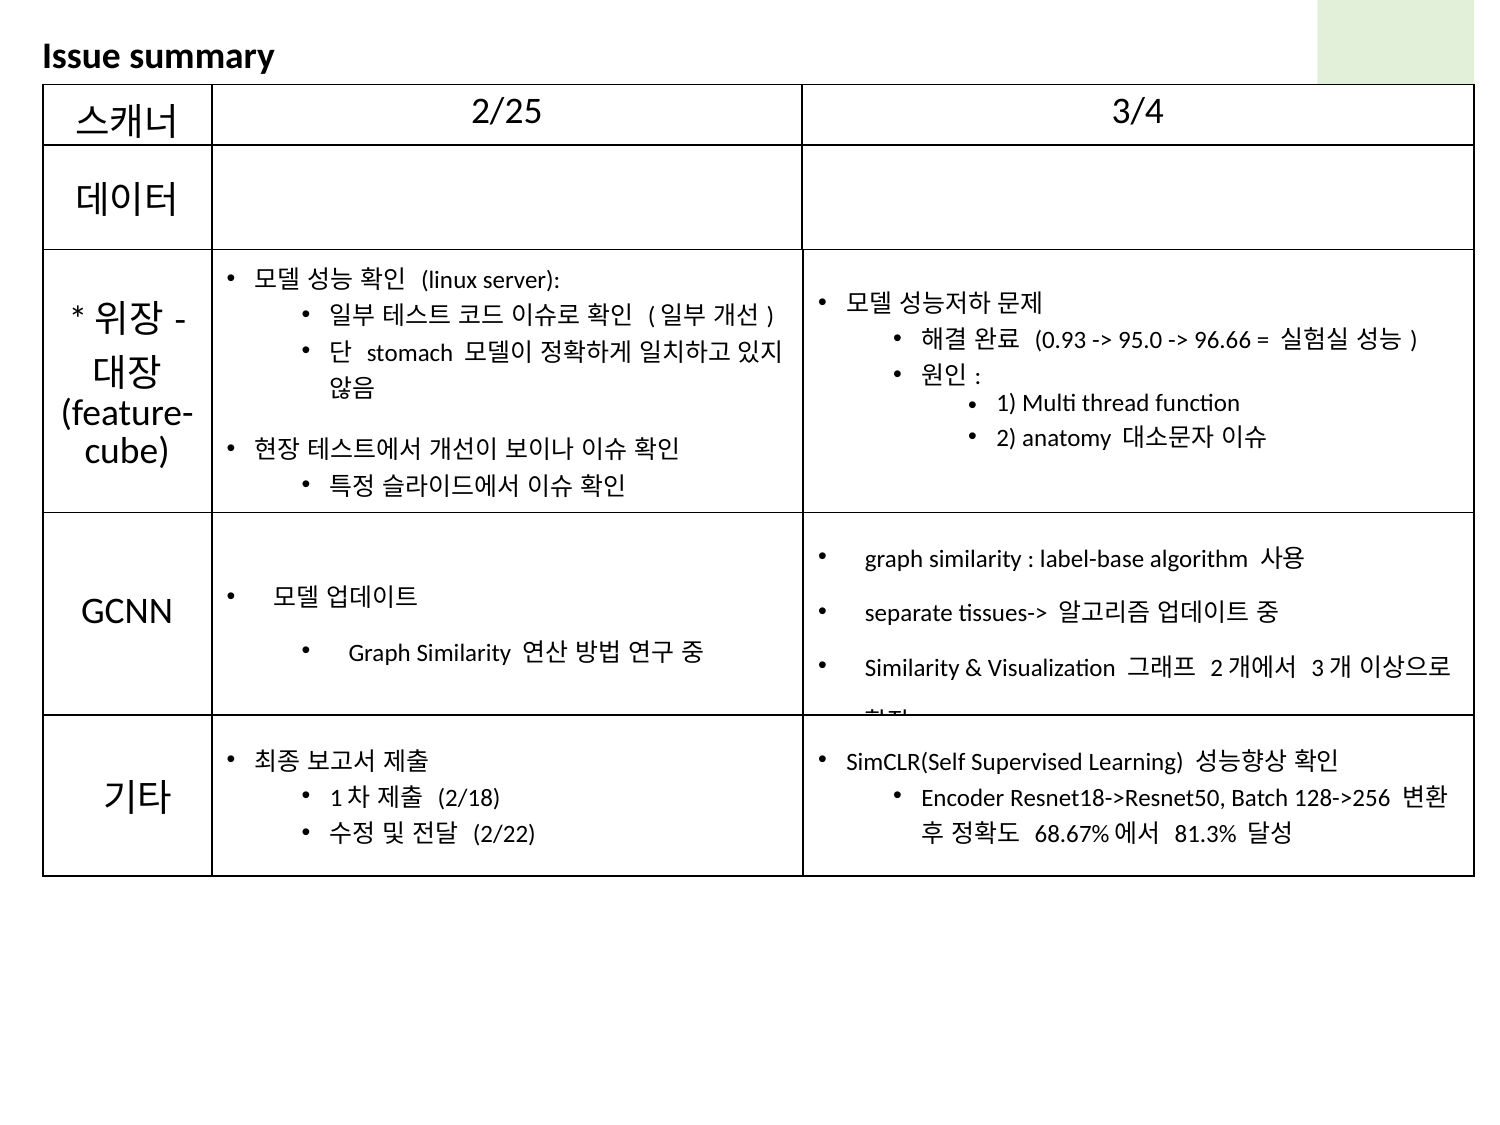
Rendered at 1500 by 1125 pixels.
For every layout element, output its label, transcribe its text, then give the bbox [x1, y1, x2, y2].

table_cell [803, 146, 1473, 249]
table_cell [213, 146, 801, 249]
table_header *위장- 대장 (feature-cube) [44, 250, 211, 512]
table_cell graph similarity : label-base algorithm 사용 separate tissues-> 알고리즘 업데이트 중 Similarity & Visualization 그래프 2개에서 3개 이상으로 확장 [804, 513, 1473, 714]
table_cell 모델 업데이트 Graph Similarity 연산 방법 연구 중 [213, 513, 802, 714]
table_cell 기타 [44, 716, 211, 875]
table_header 3/4 [803, 85, 1473, 144]
table_cell 최종 보고서 제출 1차 제출 (2/18) 수정 및 전달 (2/22) [213, 716, 802, 875]
table_header 모델 성능 확인 (linux server): 일부 테스트 코드 이슈로 확인 (일부 개선) 단 stomach 모델이 정확하게 일치하고 있지 않음 현장 테스트에서 개선이 보이나 이슈 확인 특정 슬라이드에서 이슈 확인 [213, 250, 802, 512]
text_box Issue summary [27, 23, 497, 84]
table_header 모델 성능저하 문제 해결 완료 (0.93 -> 95.0 -> 96.66 = 실험실 성능) 원인: 1) Multi thread function 2) anatomy 대소문자 이슈 [804, 250, 1473, 512]
table_header 스캐너 [44, 85, 211, 144]
table_cell 데이터 [44, 146, 211, 249]
text_box [1316, 0, 1475, 84]
table_cell SimCLR(Self Supervised Learning) 성능향상 확인 Encoder Resnet18->Resnet50, Batch 128->256 변환 후 정확도 68.67%에서 81.3% 달성 [804, 716, 1473, 875]
table_cell GCNN [44, 513, 211, 714]
table_header 2/25 [213, 85, 801, 144]
